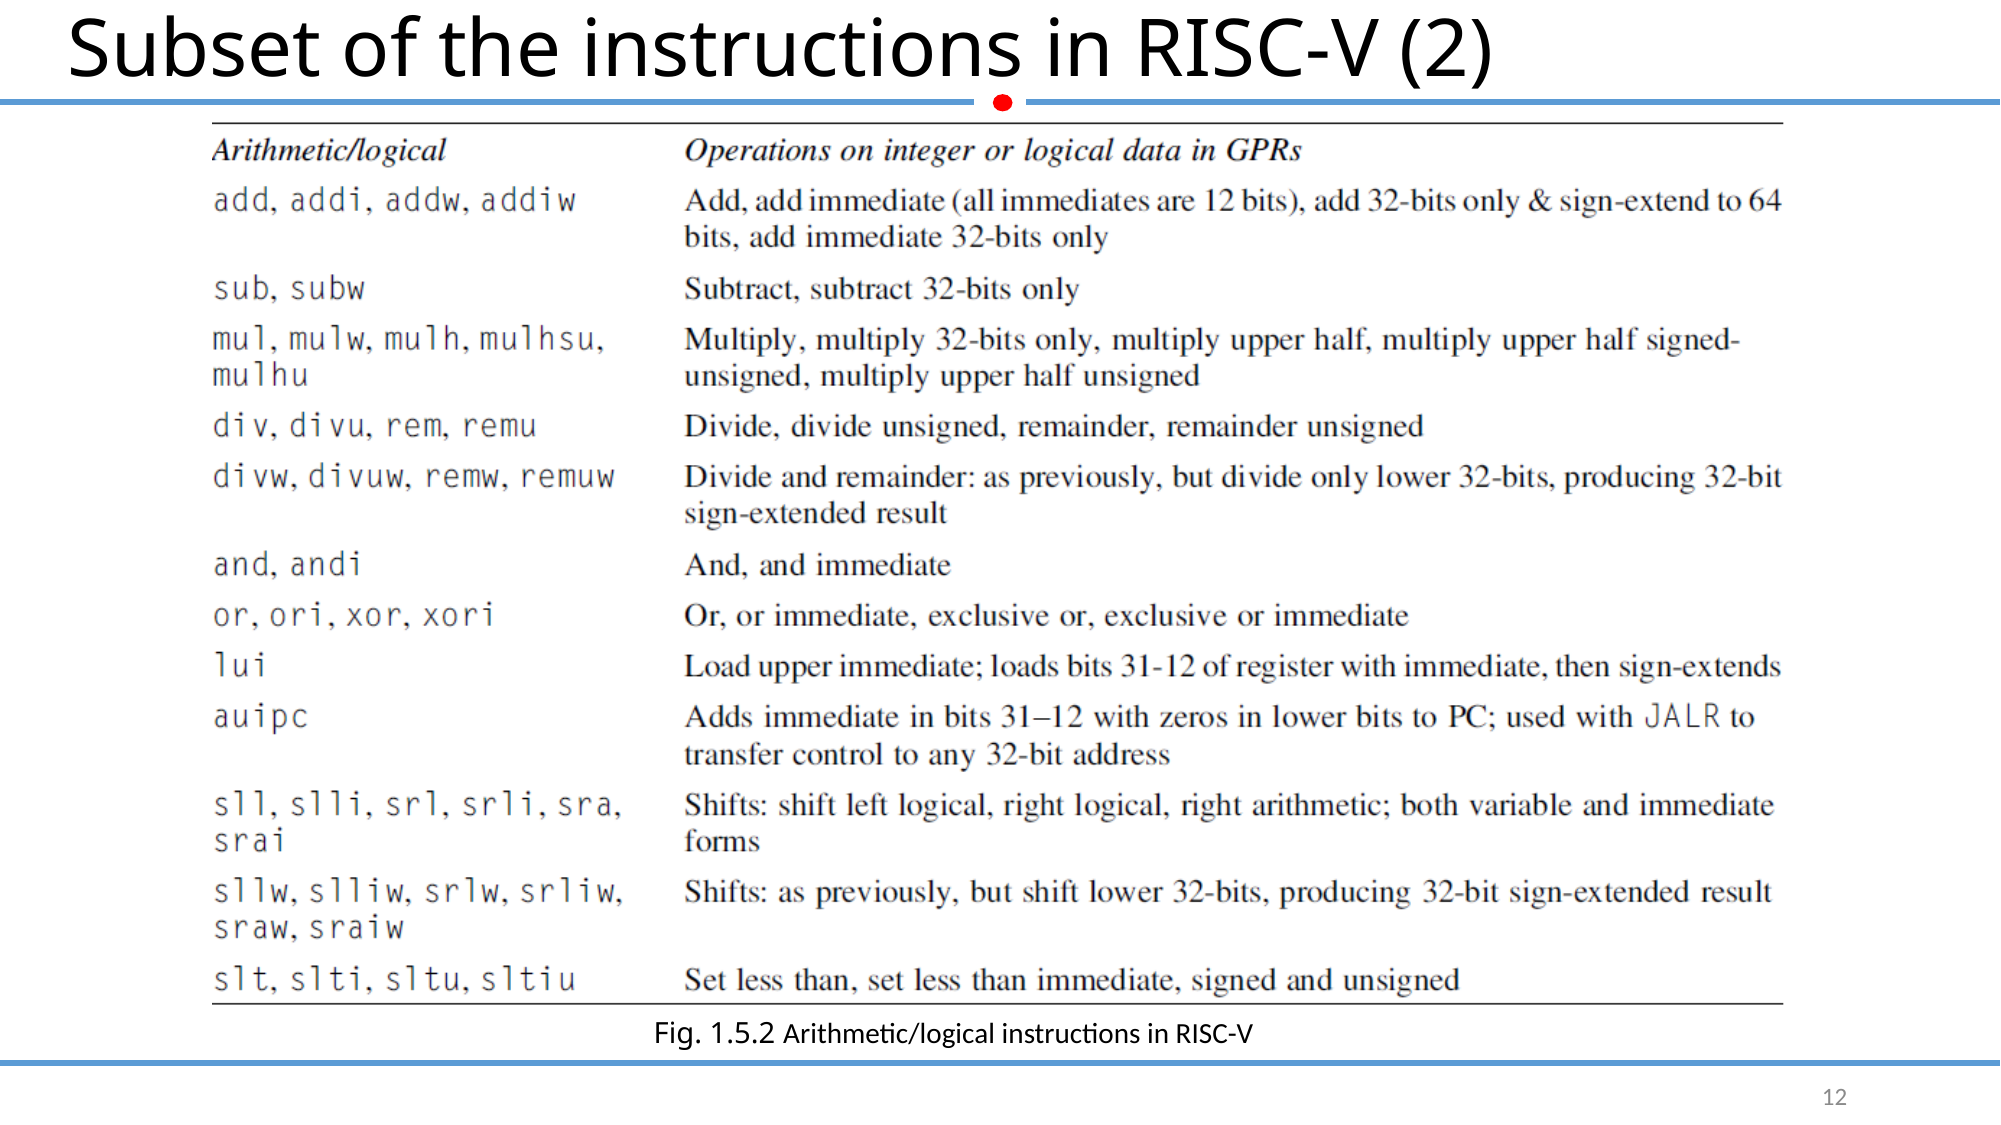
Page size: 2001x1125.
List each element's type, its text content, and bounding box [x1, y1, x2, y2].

title Subset of the instructions in RISC-V (2) [52, 0, 1955, 102]
text_box Fig. 1.5.2 Arithmetic/logical instructions in RISC-V [639, 1012, 1269, 1057]
picture [212, 117, 1795, 1012]
slide_number 12 [1412, 1065, 1863, 1125]
